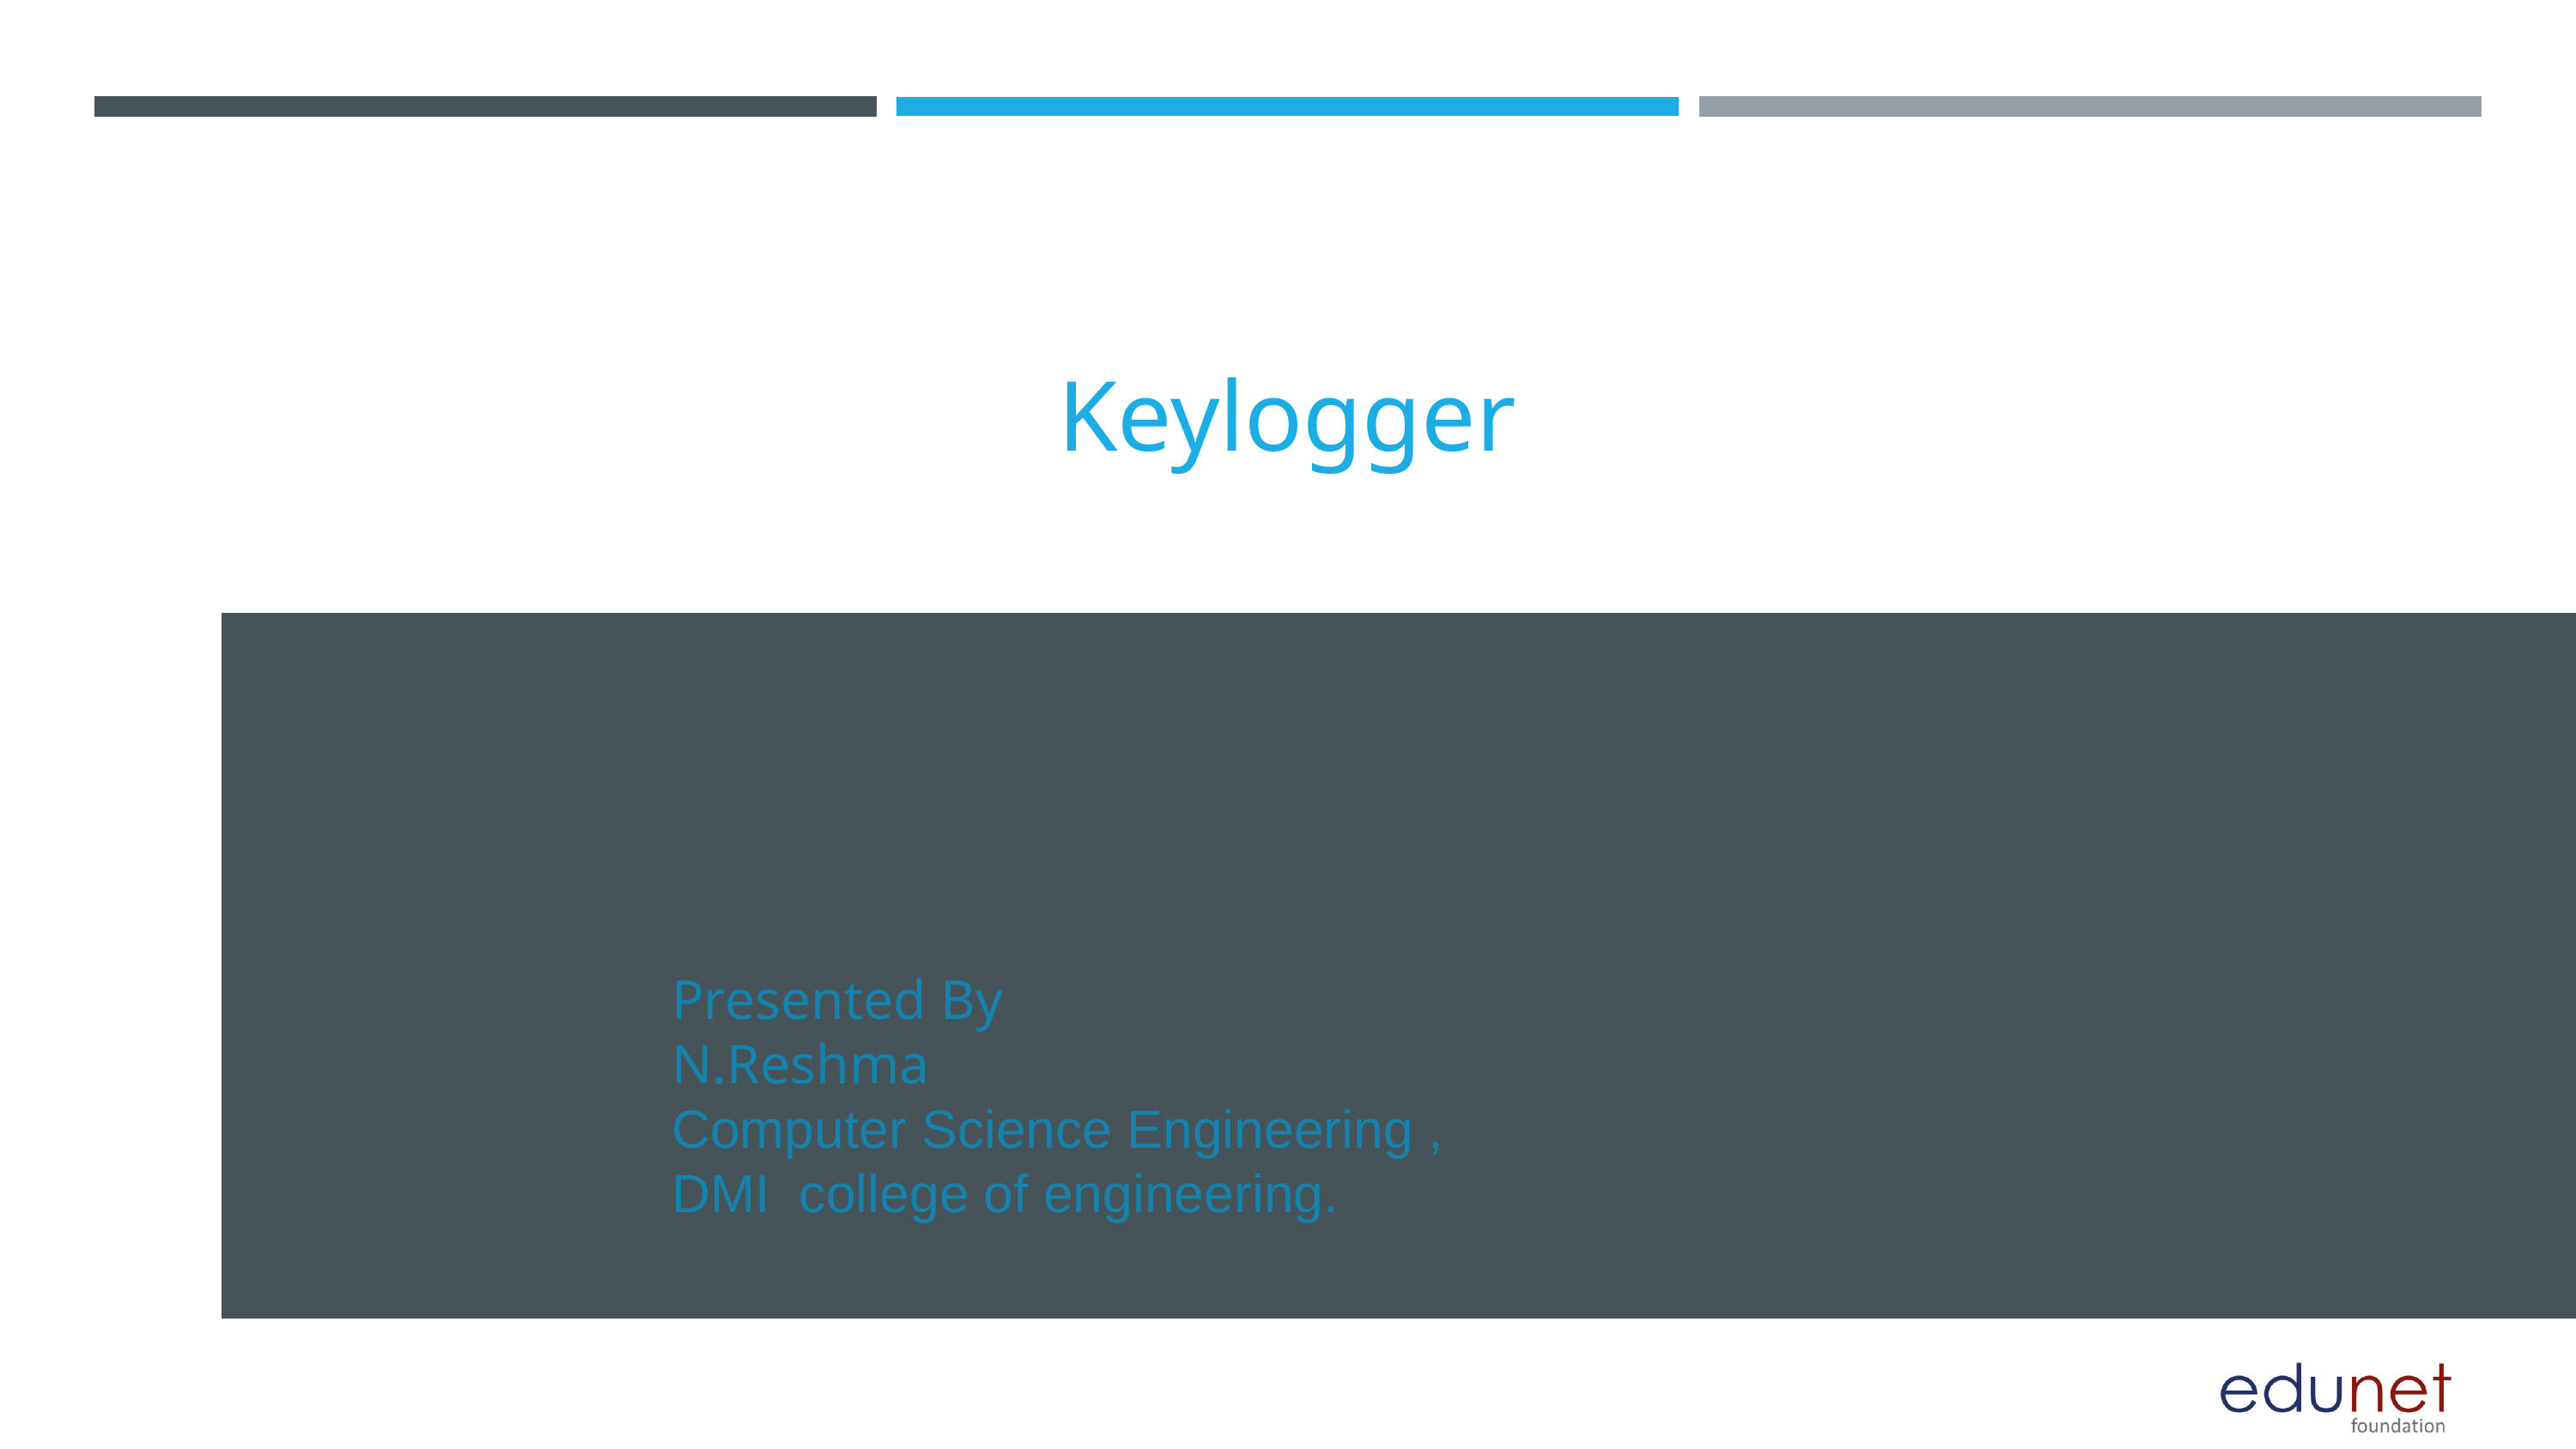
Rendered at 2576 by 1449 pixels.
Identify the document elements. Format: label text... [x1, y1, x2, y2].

text_box [2215, 1360, 2454, 1437]
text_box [1698, 95, 2482, 118]
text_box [94, 96, 878, 118]
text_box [896, 96, 1680, 117]
text_box Keylogger [334, 354, 2241, 470]
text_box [221, 613, 2576, 1319]
